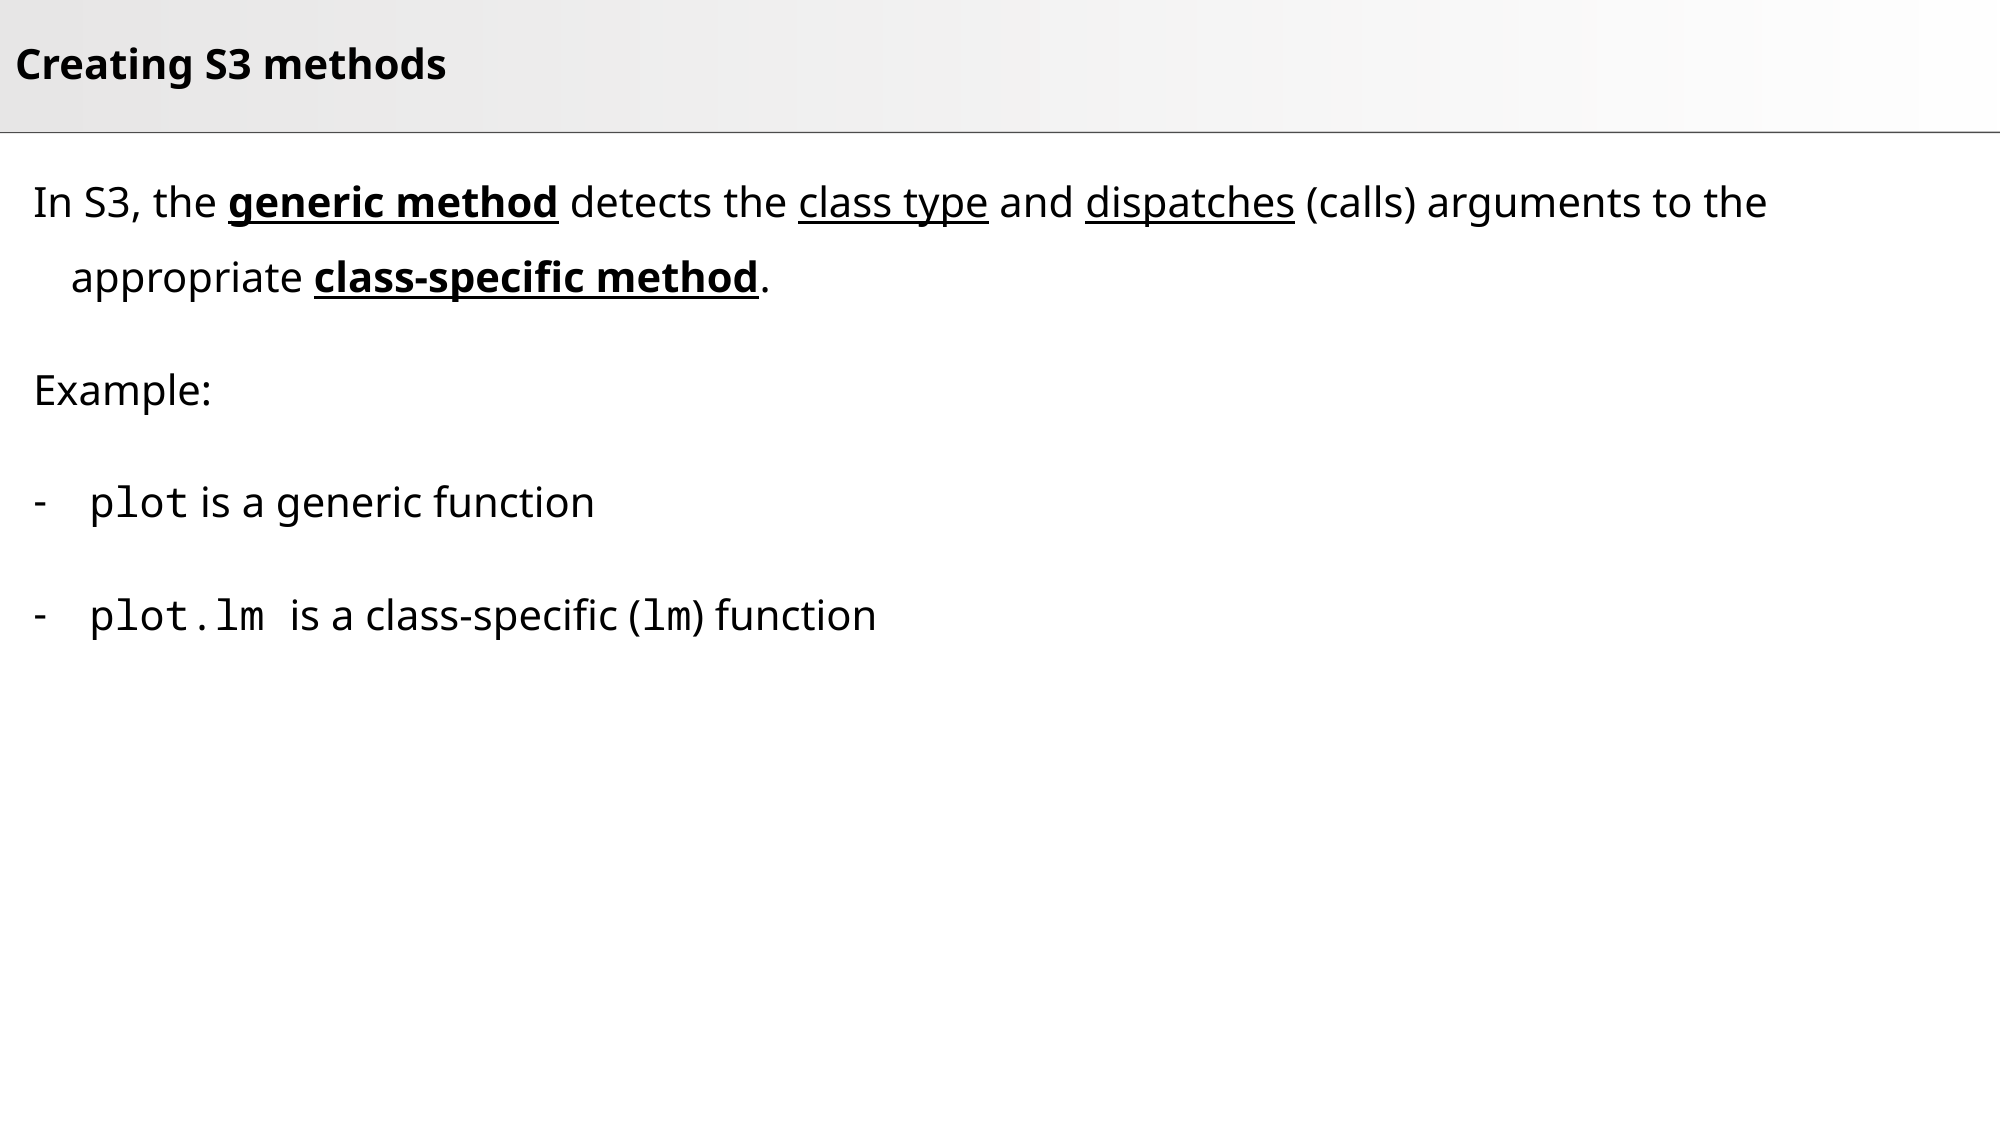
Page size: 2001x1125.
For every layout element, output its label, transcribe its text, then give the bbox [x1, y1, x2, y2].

title Creating S3 methods [0, 0, 2000, 132]
list In S3, the generic method detects the class type and dispatches (calls) arguments to the appropriate class-specific method. Example: plot is a generic function plot.lm is a class-specific (lm) function [18, 143, 1975, 1049]
